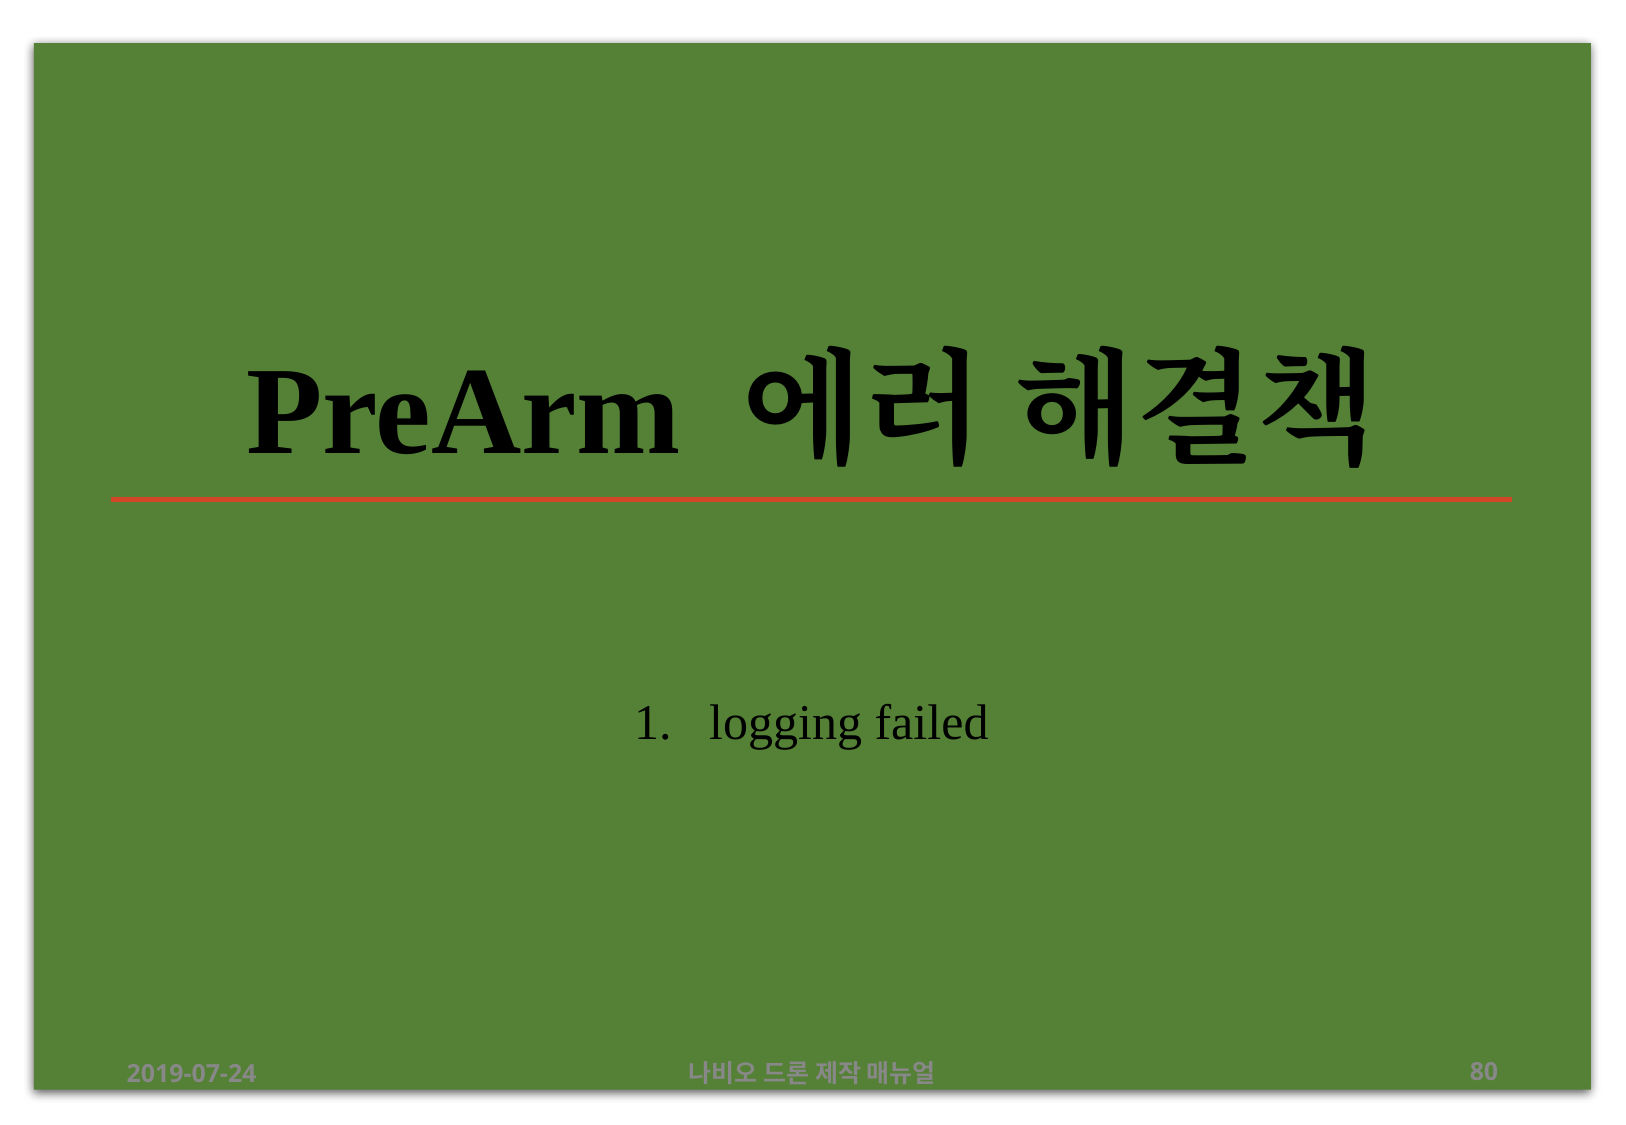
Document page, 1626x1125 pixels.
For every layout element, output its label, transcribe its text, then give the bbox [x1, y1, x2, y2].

slide_number 80 [1433, 1042, 1514, 1103]
list logging failed [110, 520, 1513, 999]
title PreArm 에러 해결책 [110, 325, 1513, 500]
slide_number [111, 1042, 303, 1103]
footer 나비오 드론 제작 매뉴얼 [538, 1042, 1087, 1103]
